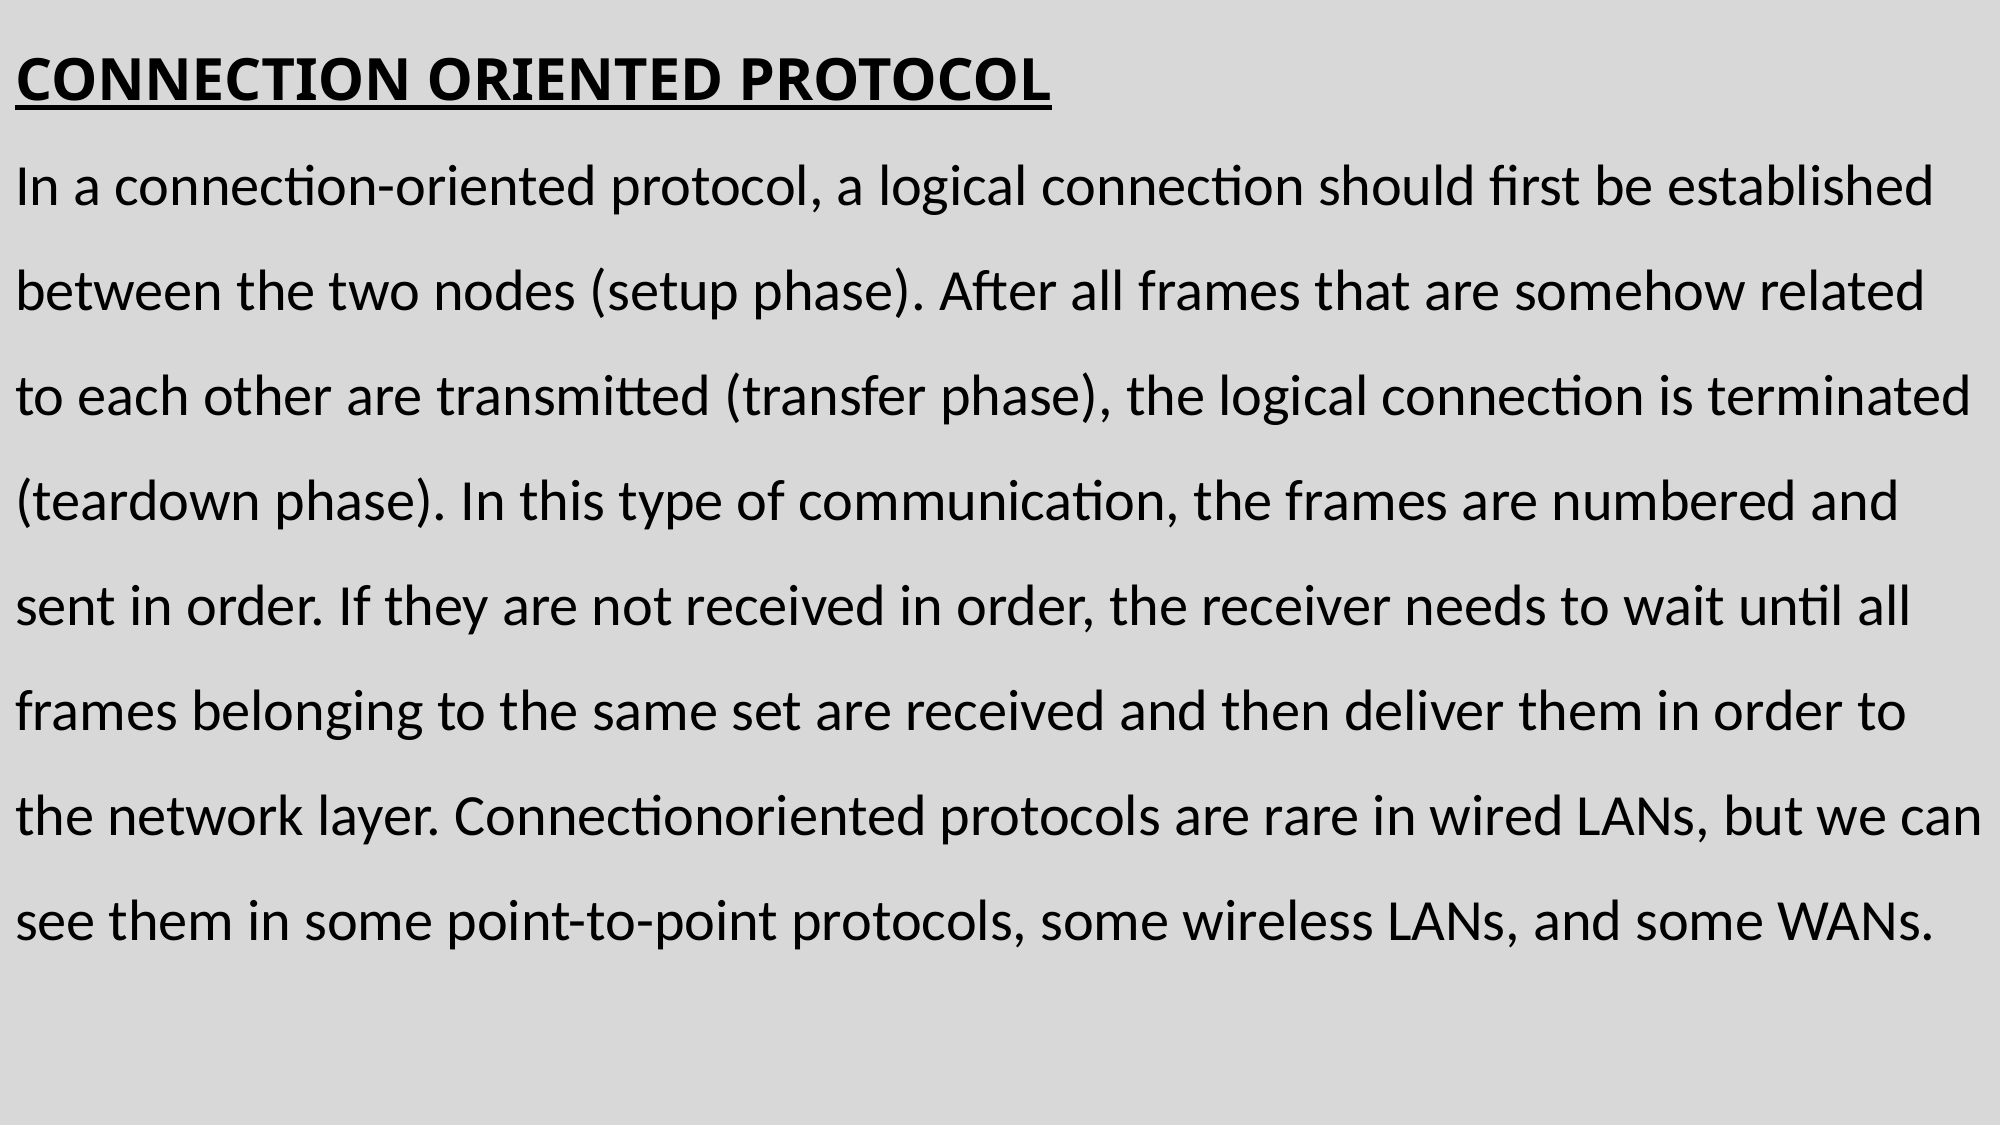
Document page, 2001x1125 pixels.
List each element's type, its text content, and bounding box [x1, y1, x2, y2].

text_box CONNECTION ORIENTED PROTOCOL In a connection-oriented protocol, a logical connection should first be established between the two nodes (setup phase). After all frames that are somehow related to each other are transmitted (transfer phase), the logical connection is terminated (teardown phase). In this type of communication, the frames are numbered and sent in order. If they are not received in order, the receiver needs to wait until all frames belonging to the same set are received and then deliver them in order to the network layer. Connectionoriented protocols are rare in wired LANs, but we can see them in some point-to-point protocols, some wireless LANs, and some WANs. [0, 0, 2000, 960]
